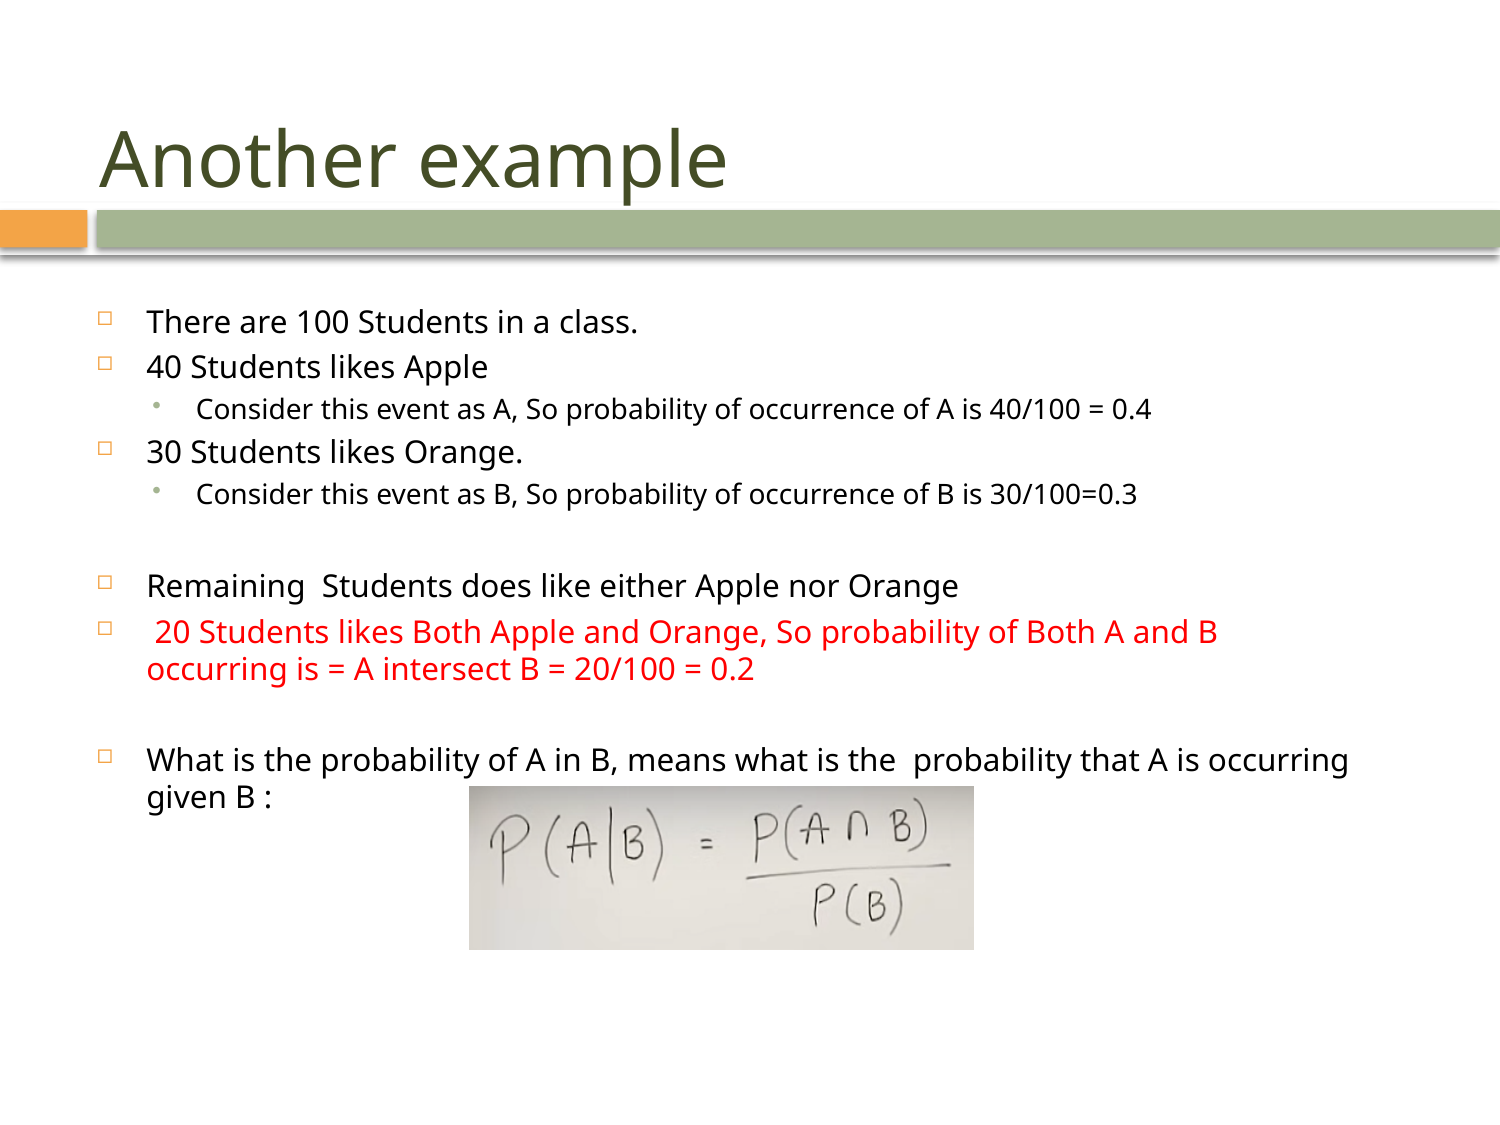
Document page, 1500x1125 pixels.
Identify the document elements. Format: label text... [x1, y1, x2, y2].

title Another example [84, 101, 1379, 212]
picture [469, 785, 974, 950]
list There are 100 Students in a class. 40 Students likes Apple Consider this event as A, So probability of occurrence of A is 40/100 = 0.4 30 Students likes Orange. Consider this event as B, So probability of occurrence of B is 30/100=0.3 Remaining Students does like either Apple nor Orange 20 Students likes Both Apple and Orange, So probability of Both A and B occurring is = A intersect B = 20/100 = 0.2 What is the probability of A in B, means what is the probability that A is occurring given B : [81, 294, 1376, 831]
